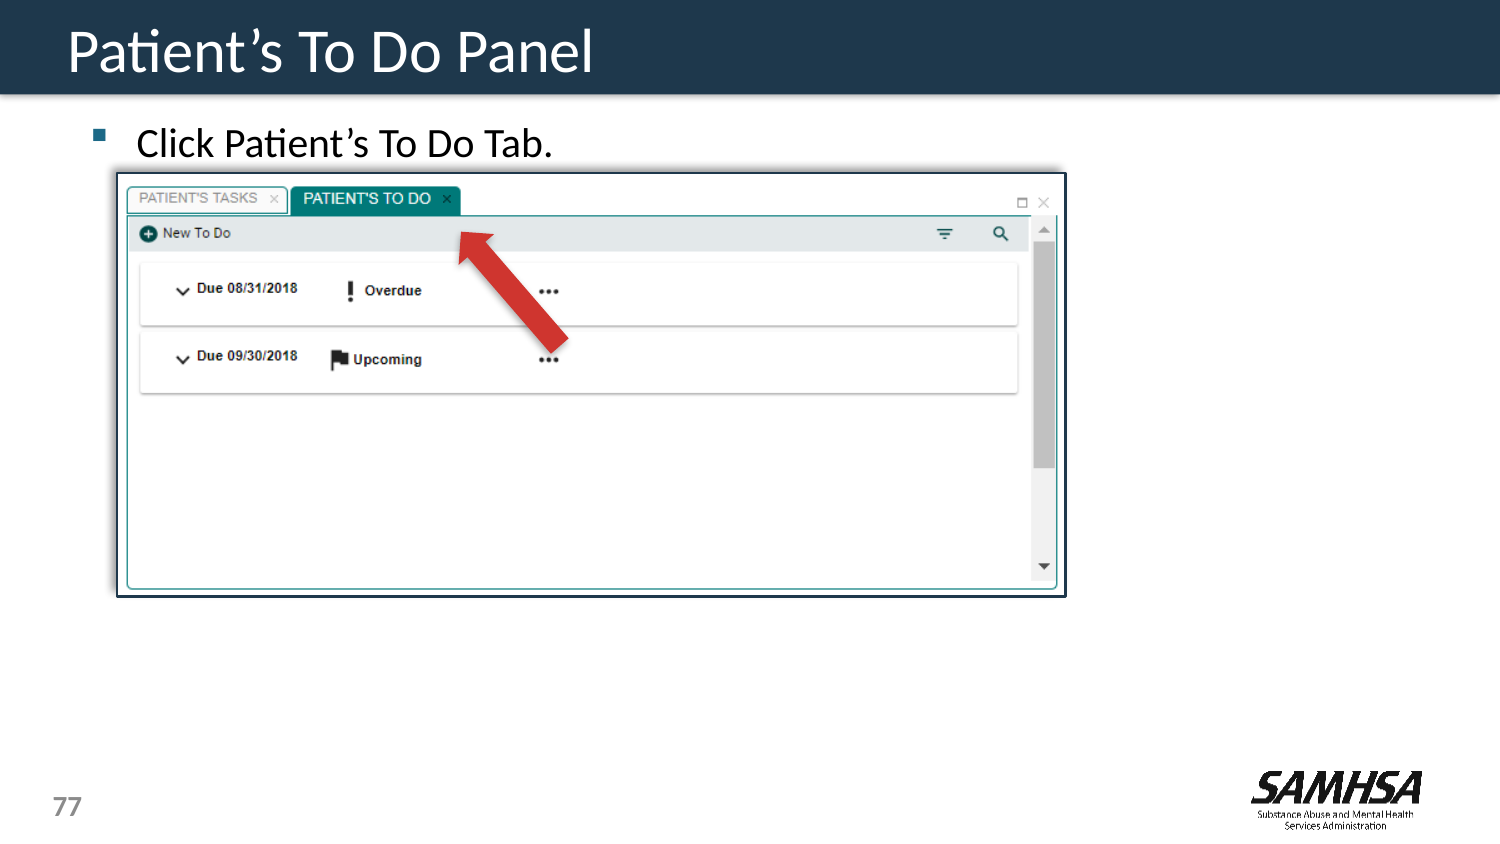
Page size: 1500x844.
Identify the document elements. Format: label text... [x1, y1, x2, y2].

title Patient’s To Do Panel [52, 8, 1425, 86]
slide_number 77 [37, 782, 376, 827]
text_box Click Patient’s To Do Tab. [74, 108, 1230, 174]
picture [1249, 771, 1425, 835]
picture [117, 173, 1065, 596]
